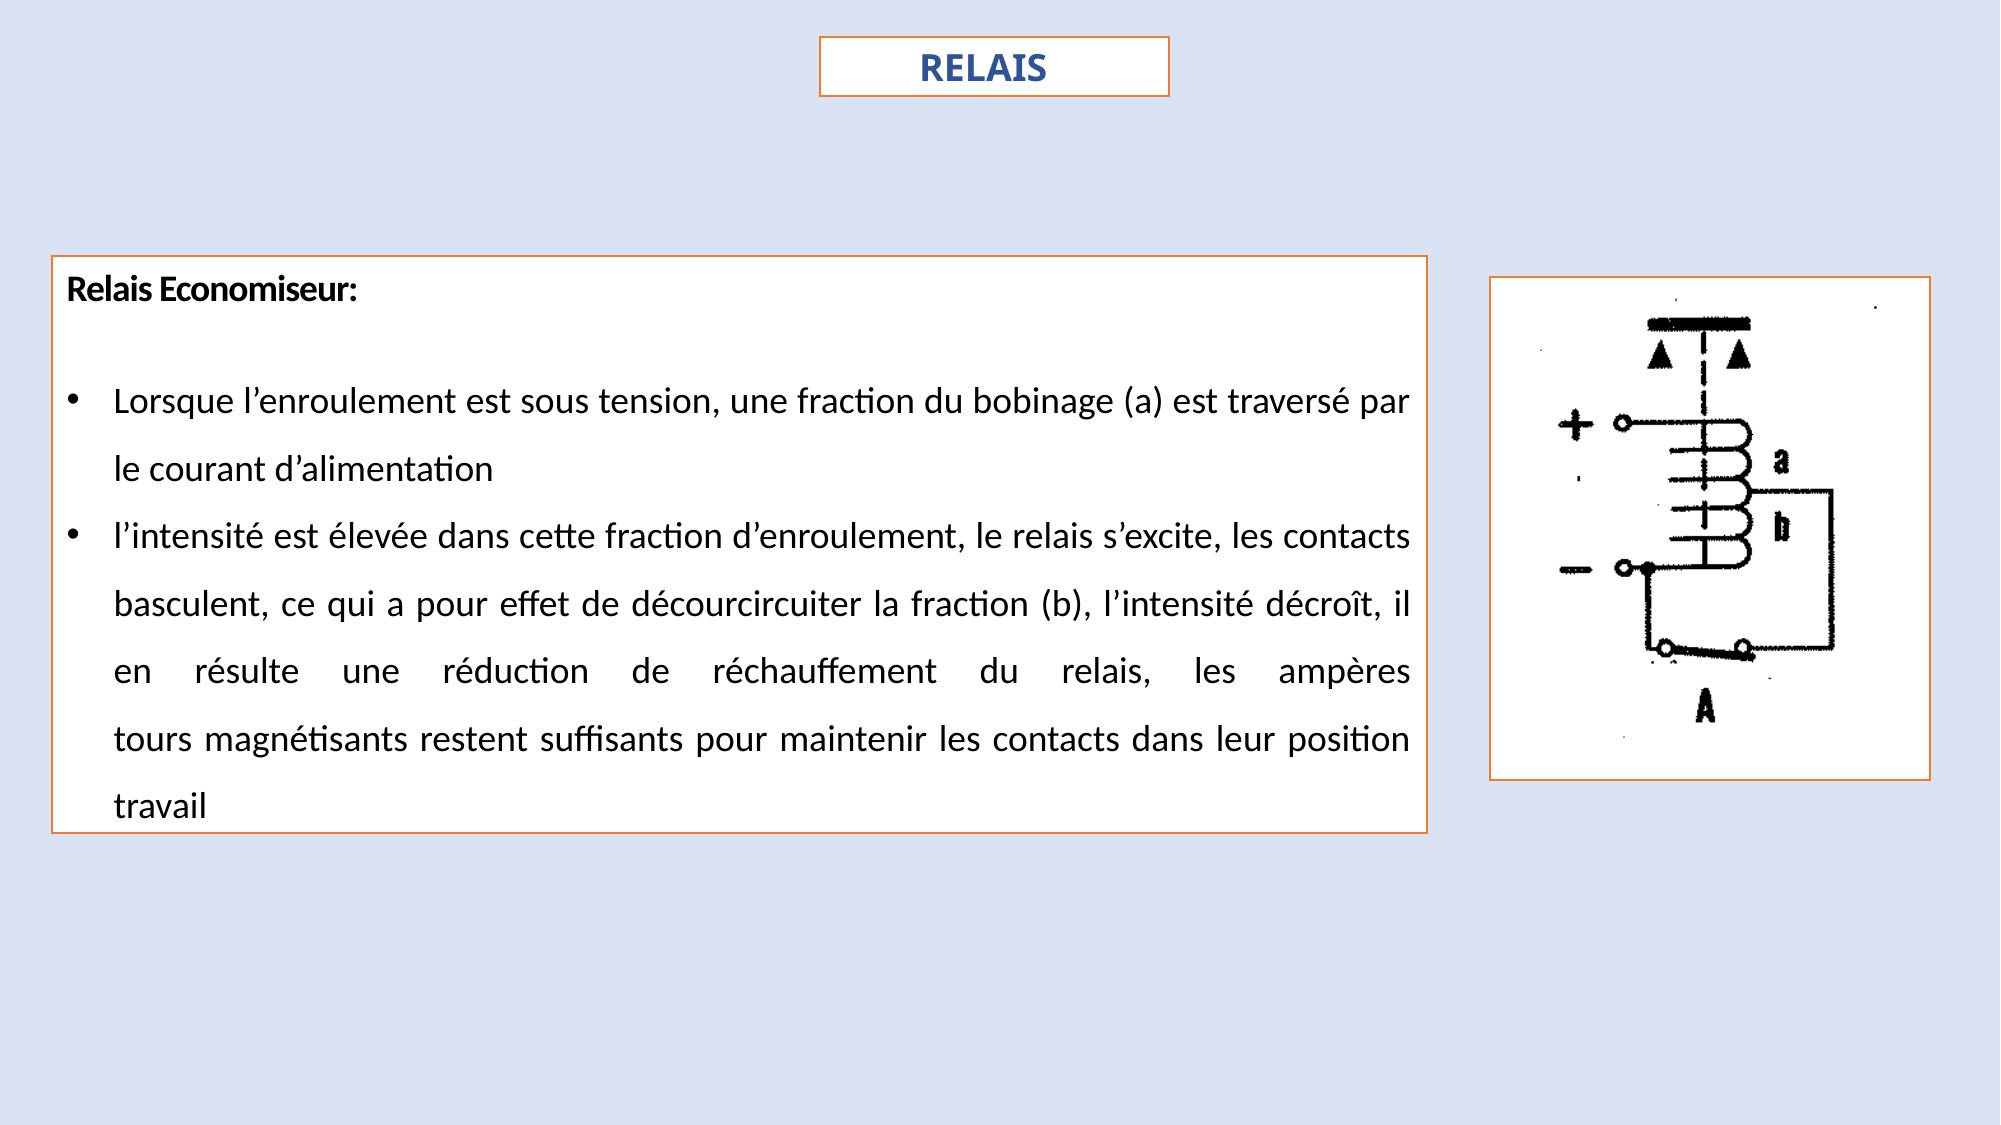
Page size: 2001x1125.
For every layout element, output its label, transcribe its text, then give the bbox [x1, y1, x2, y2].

text_box Relais Economiseur: Lorsque l’enroulement est sous tension, une fraction du bobinage (a) est traversé par le courant d’alimentation l’intensité est élevée dans cette fraction d’enroulement, le relais s’excite, les contacts basculent, ce qui a pour effet de décourcircuiter la fraction (b), l’intensité décroît, il en résulte une réduction de réchauffement du relais, les ampères tours magnétisants restent suffisants pour maintenir les contacts dans leur position travail [51, 255, 1428, 834]
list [1491, 277, 1930, 779]
text_box RELAIS [819, 36, 1170, 97]
